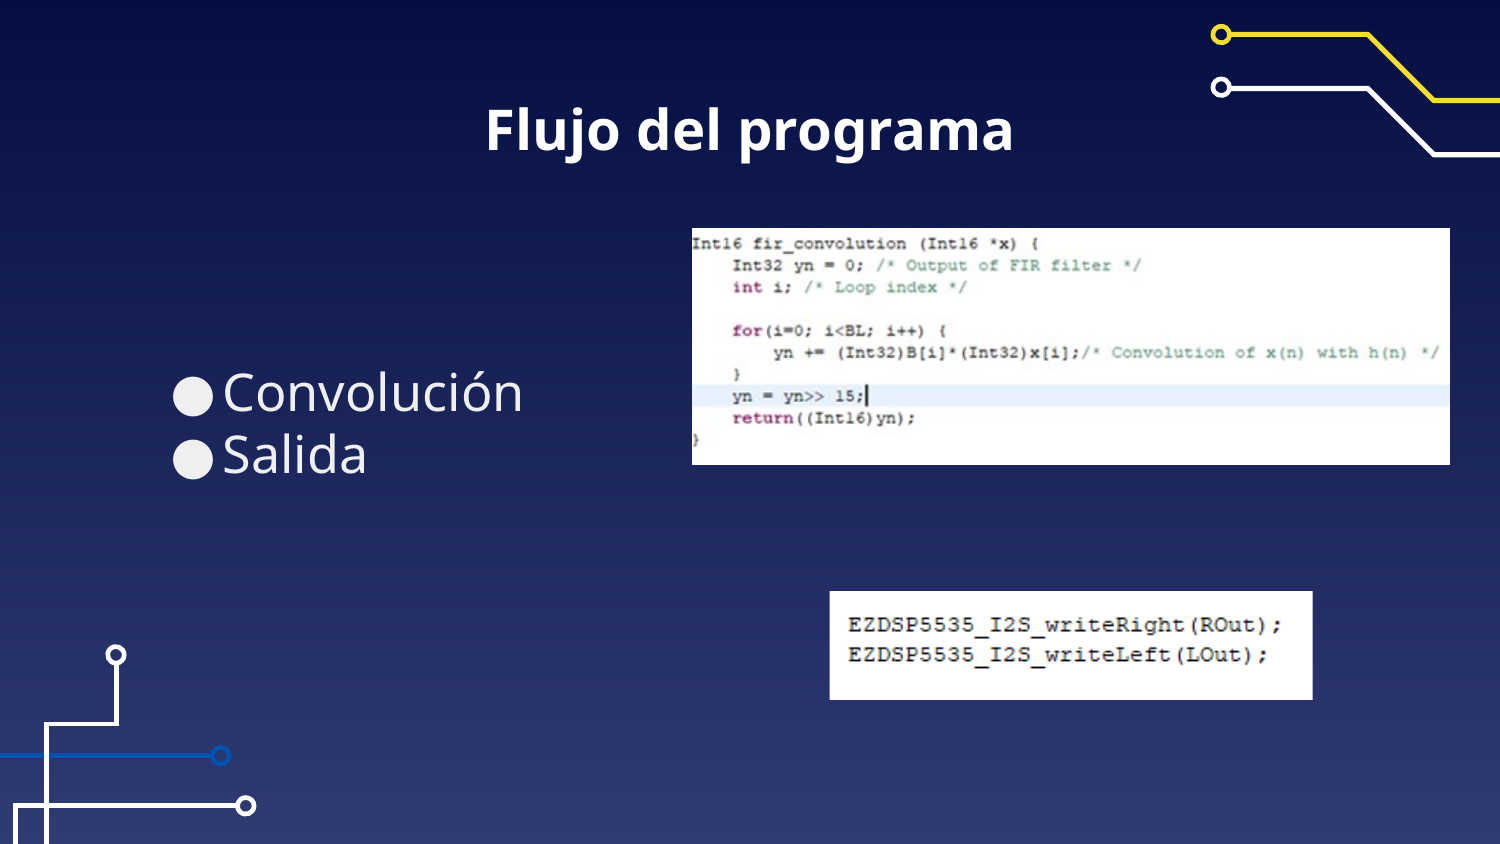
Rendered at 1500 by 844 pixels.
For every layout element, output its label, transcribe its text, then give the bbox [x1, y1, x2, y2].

list Convolución Salida [132, 198, 890, 646]
picture [692, 228, 1450, 465]
picture [829, 590, 1313, 701]
title Flujo del programa [267, 88, 1233, 167]
